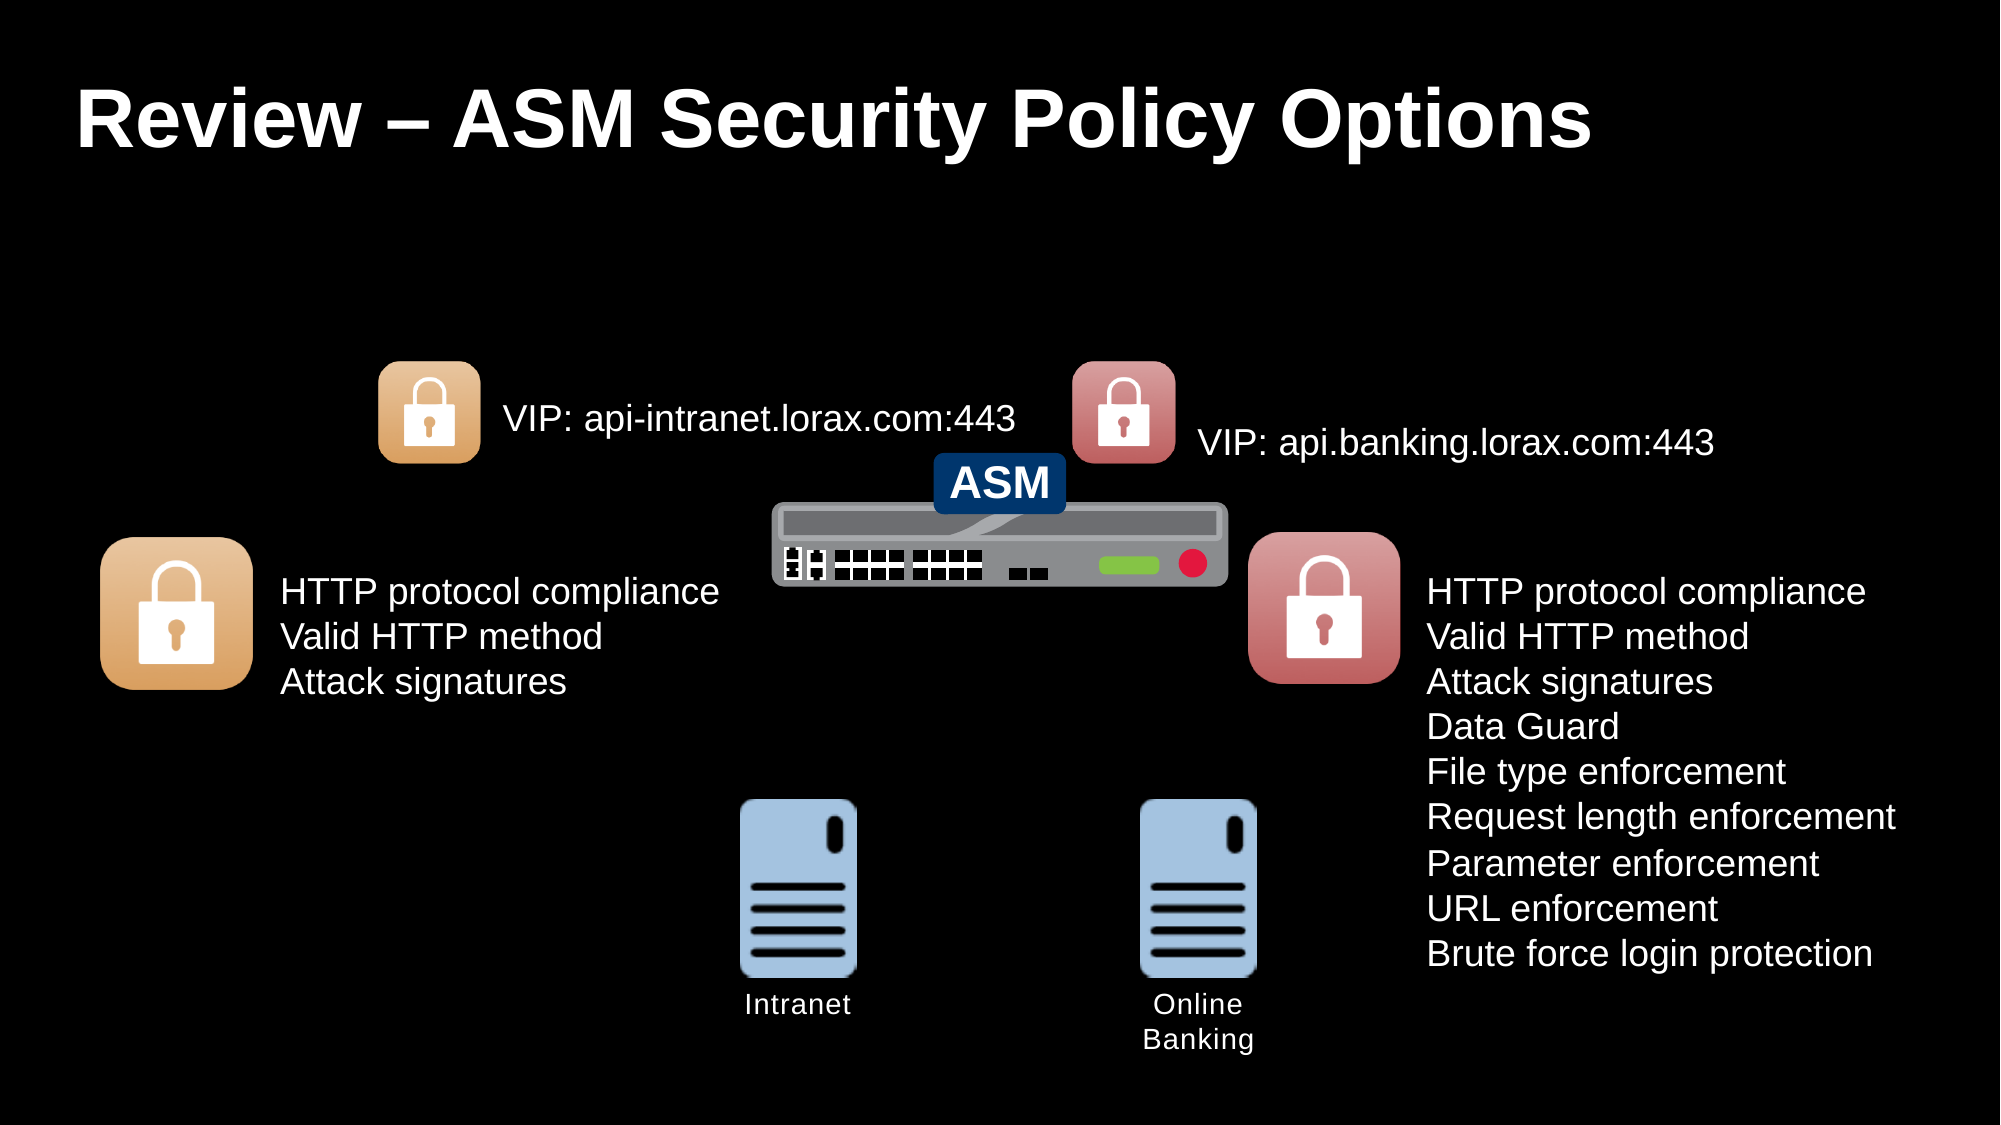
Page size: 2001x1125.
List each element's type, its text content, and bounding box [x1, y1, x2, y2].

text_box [1126, 799, 1271, 1064]
picture [1064, 353, 1183, 472]
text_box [729, 799, 868, 1064]
picture [370, 353, 488, 472]
picture [88, 525, 264, 701]
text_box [771, 452, 1229, 587]
text_box HTTP protocol compliance Valid HTTP method Attack signatures [265, 559, 739, 710]
text_box VIP: api.banking.lorax.com:443 [1183, 410, 1760, 471]
picture [1236, 520, 1412, 696]
text_box HTTP protocol compliance Valid HTTP method Attack signatures Data Guard File type enforcement Request length enforcement [1411, 559, 1960, 831]
text_box Parameter enforcement URL enforcement Brute force login protection [1411, 831, 1960, 982]
text_box VIP: api-intranet.lorax.com:443 [488, 386, 1056, 447]
title Review – ASM Security Policy Options [50, 50, 1950, 193]
